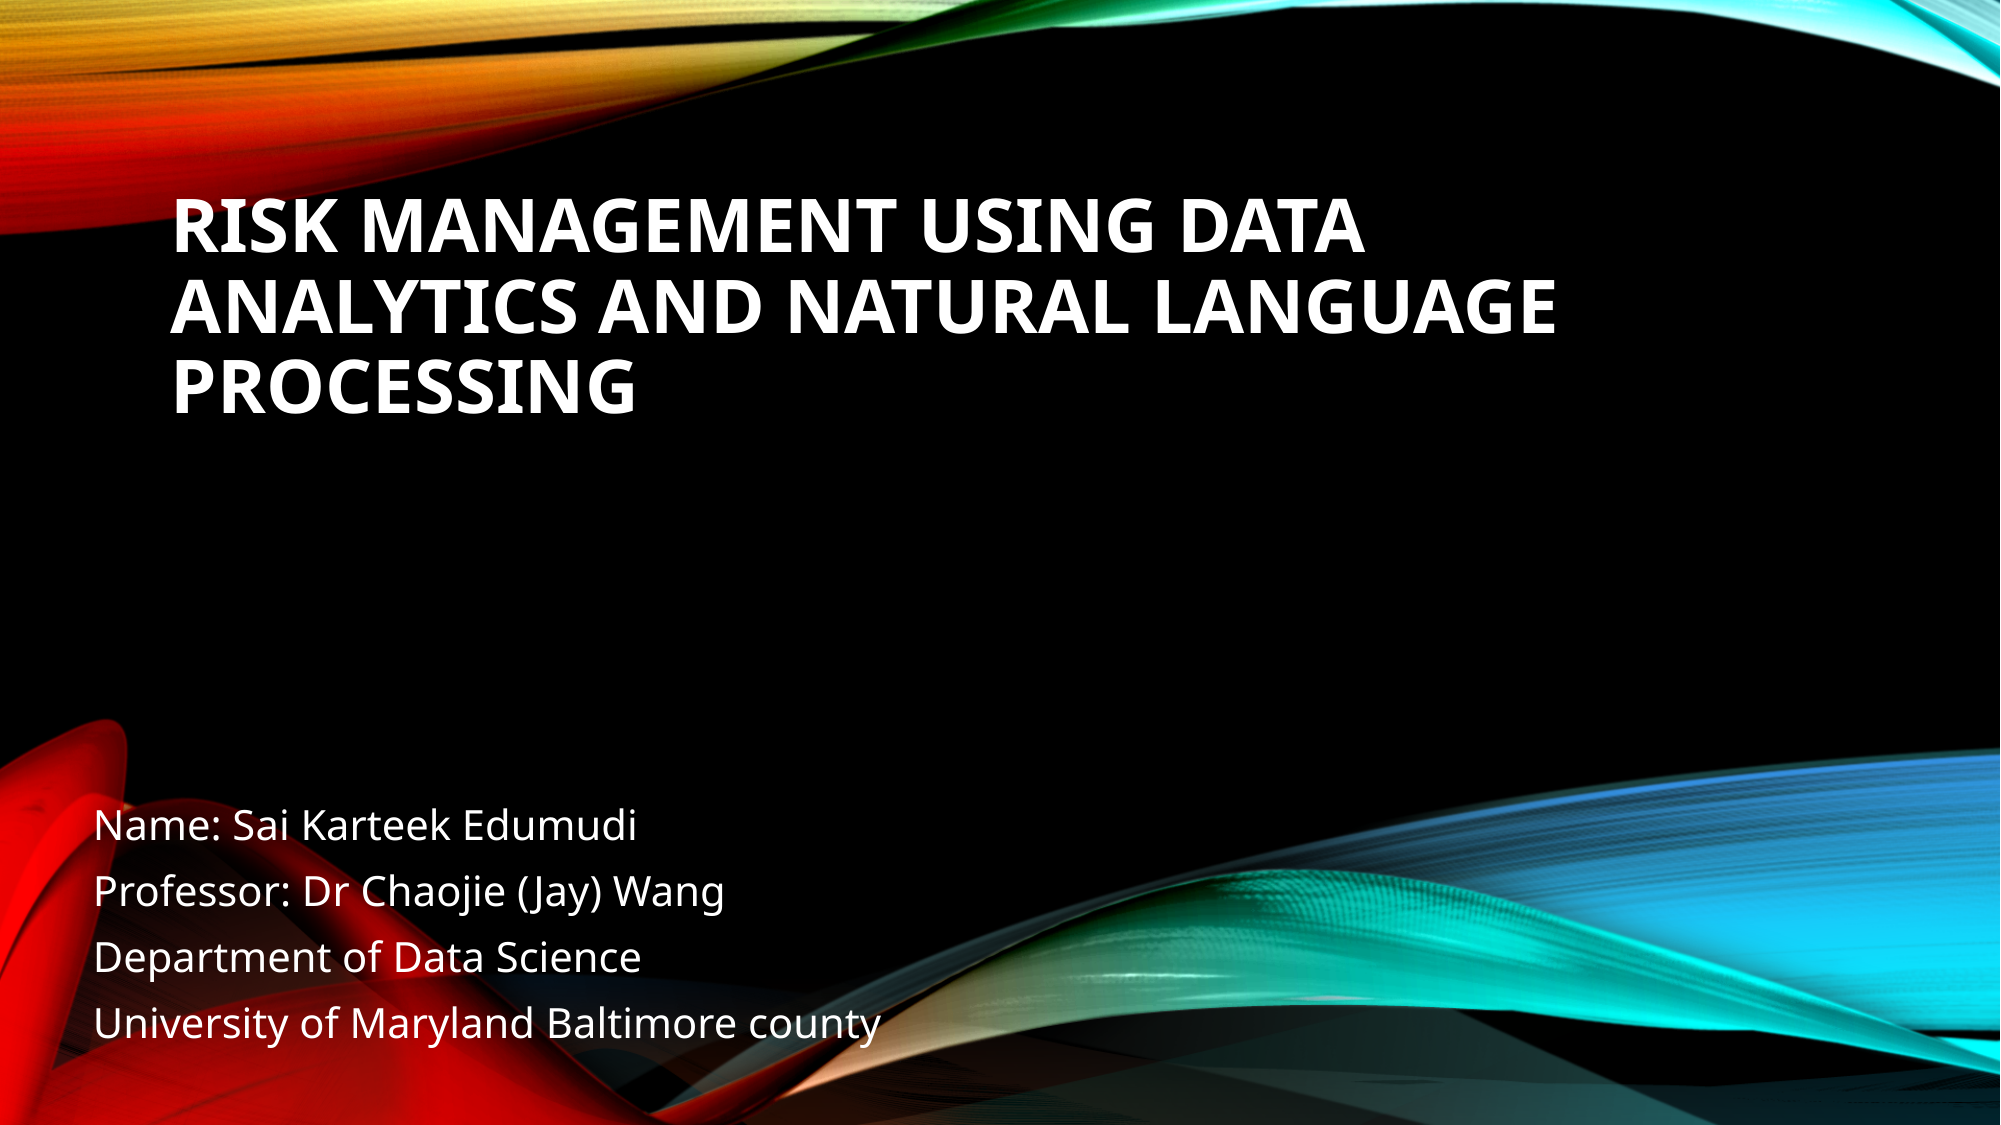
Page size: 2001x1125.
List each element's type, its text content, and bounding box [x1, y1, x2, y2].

subtitle Name: Sai Karteek Edumudi Professor: Dr Chaojie (Jay) Wang Department of Data Science University of Maryland Baltimore county [77, 797, 1247, 1125]
picture [0, 0, 2000, 237]
picture [0, 717, 2000, 1125]
title Risk Management using data analytics and Natural Language processing [155, 179, 1797, 437]
text_box [1123, 867, 2000, 1125]
